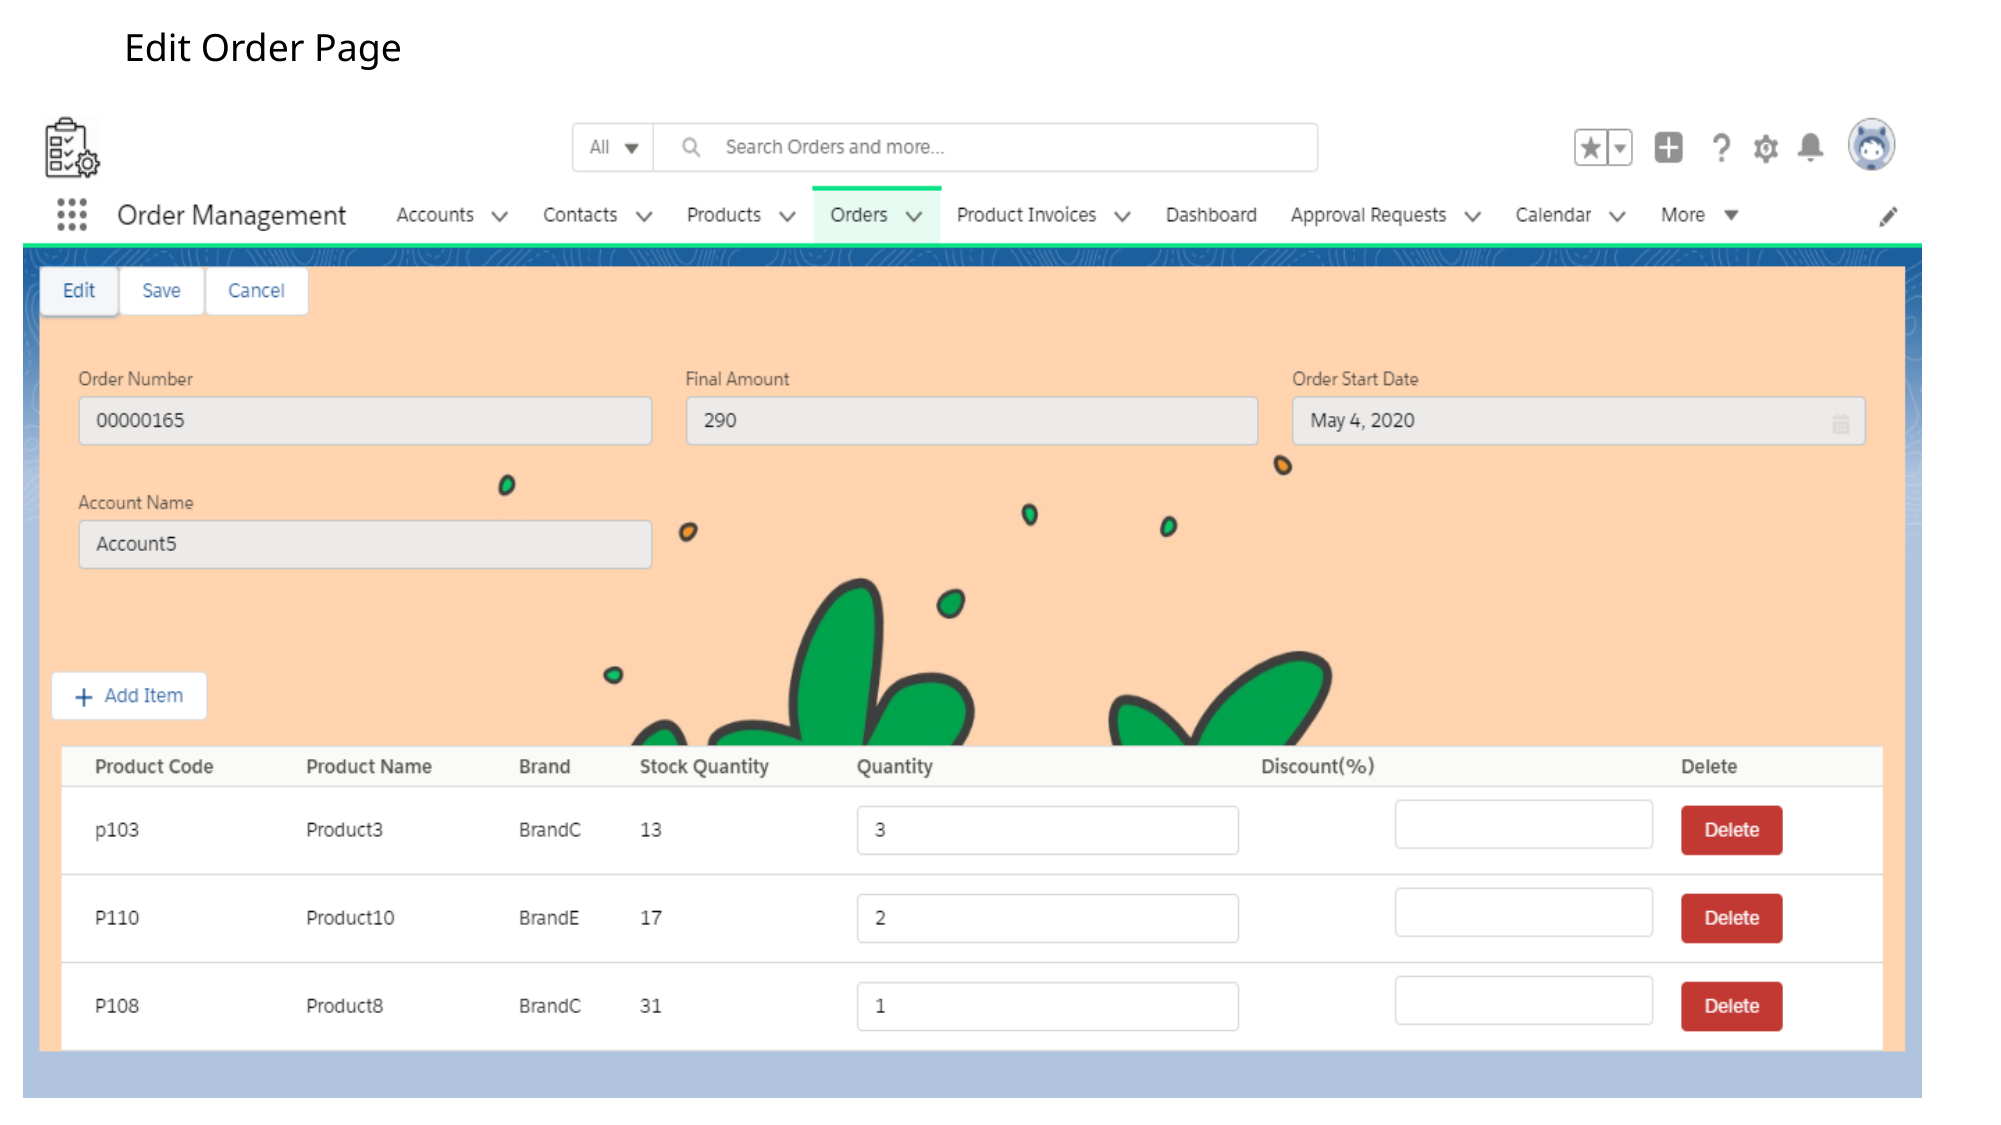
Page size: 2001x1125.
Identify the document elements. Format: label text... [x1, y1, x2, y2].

text_box Edit Order Page [0, 16, 527, 77]
picture [22, 109, 1923, 1098]
